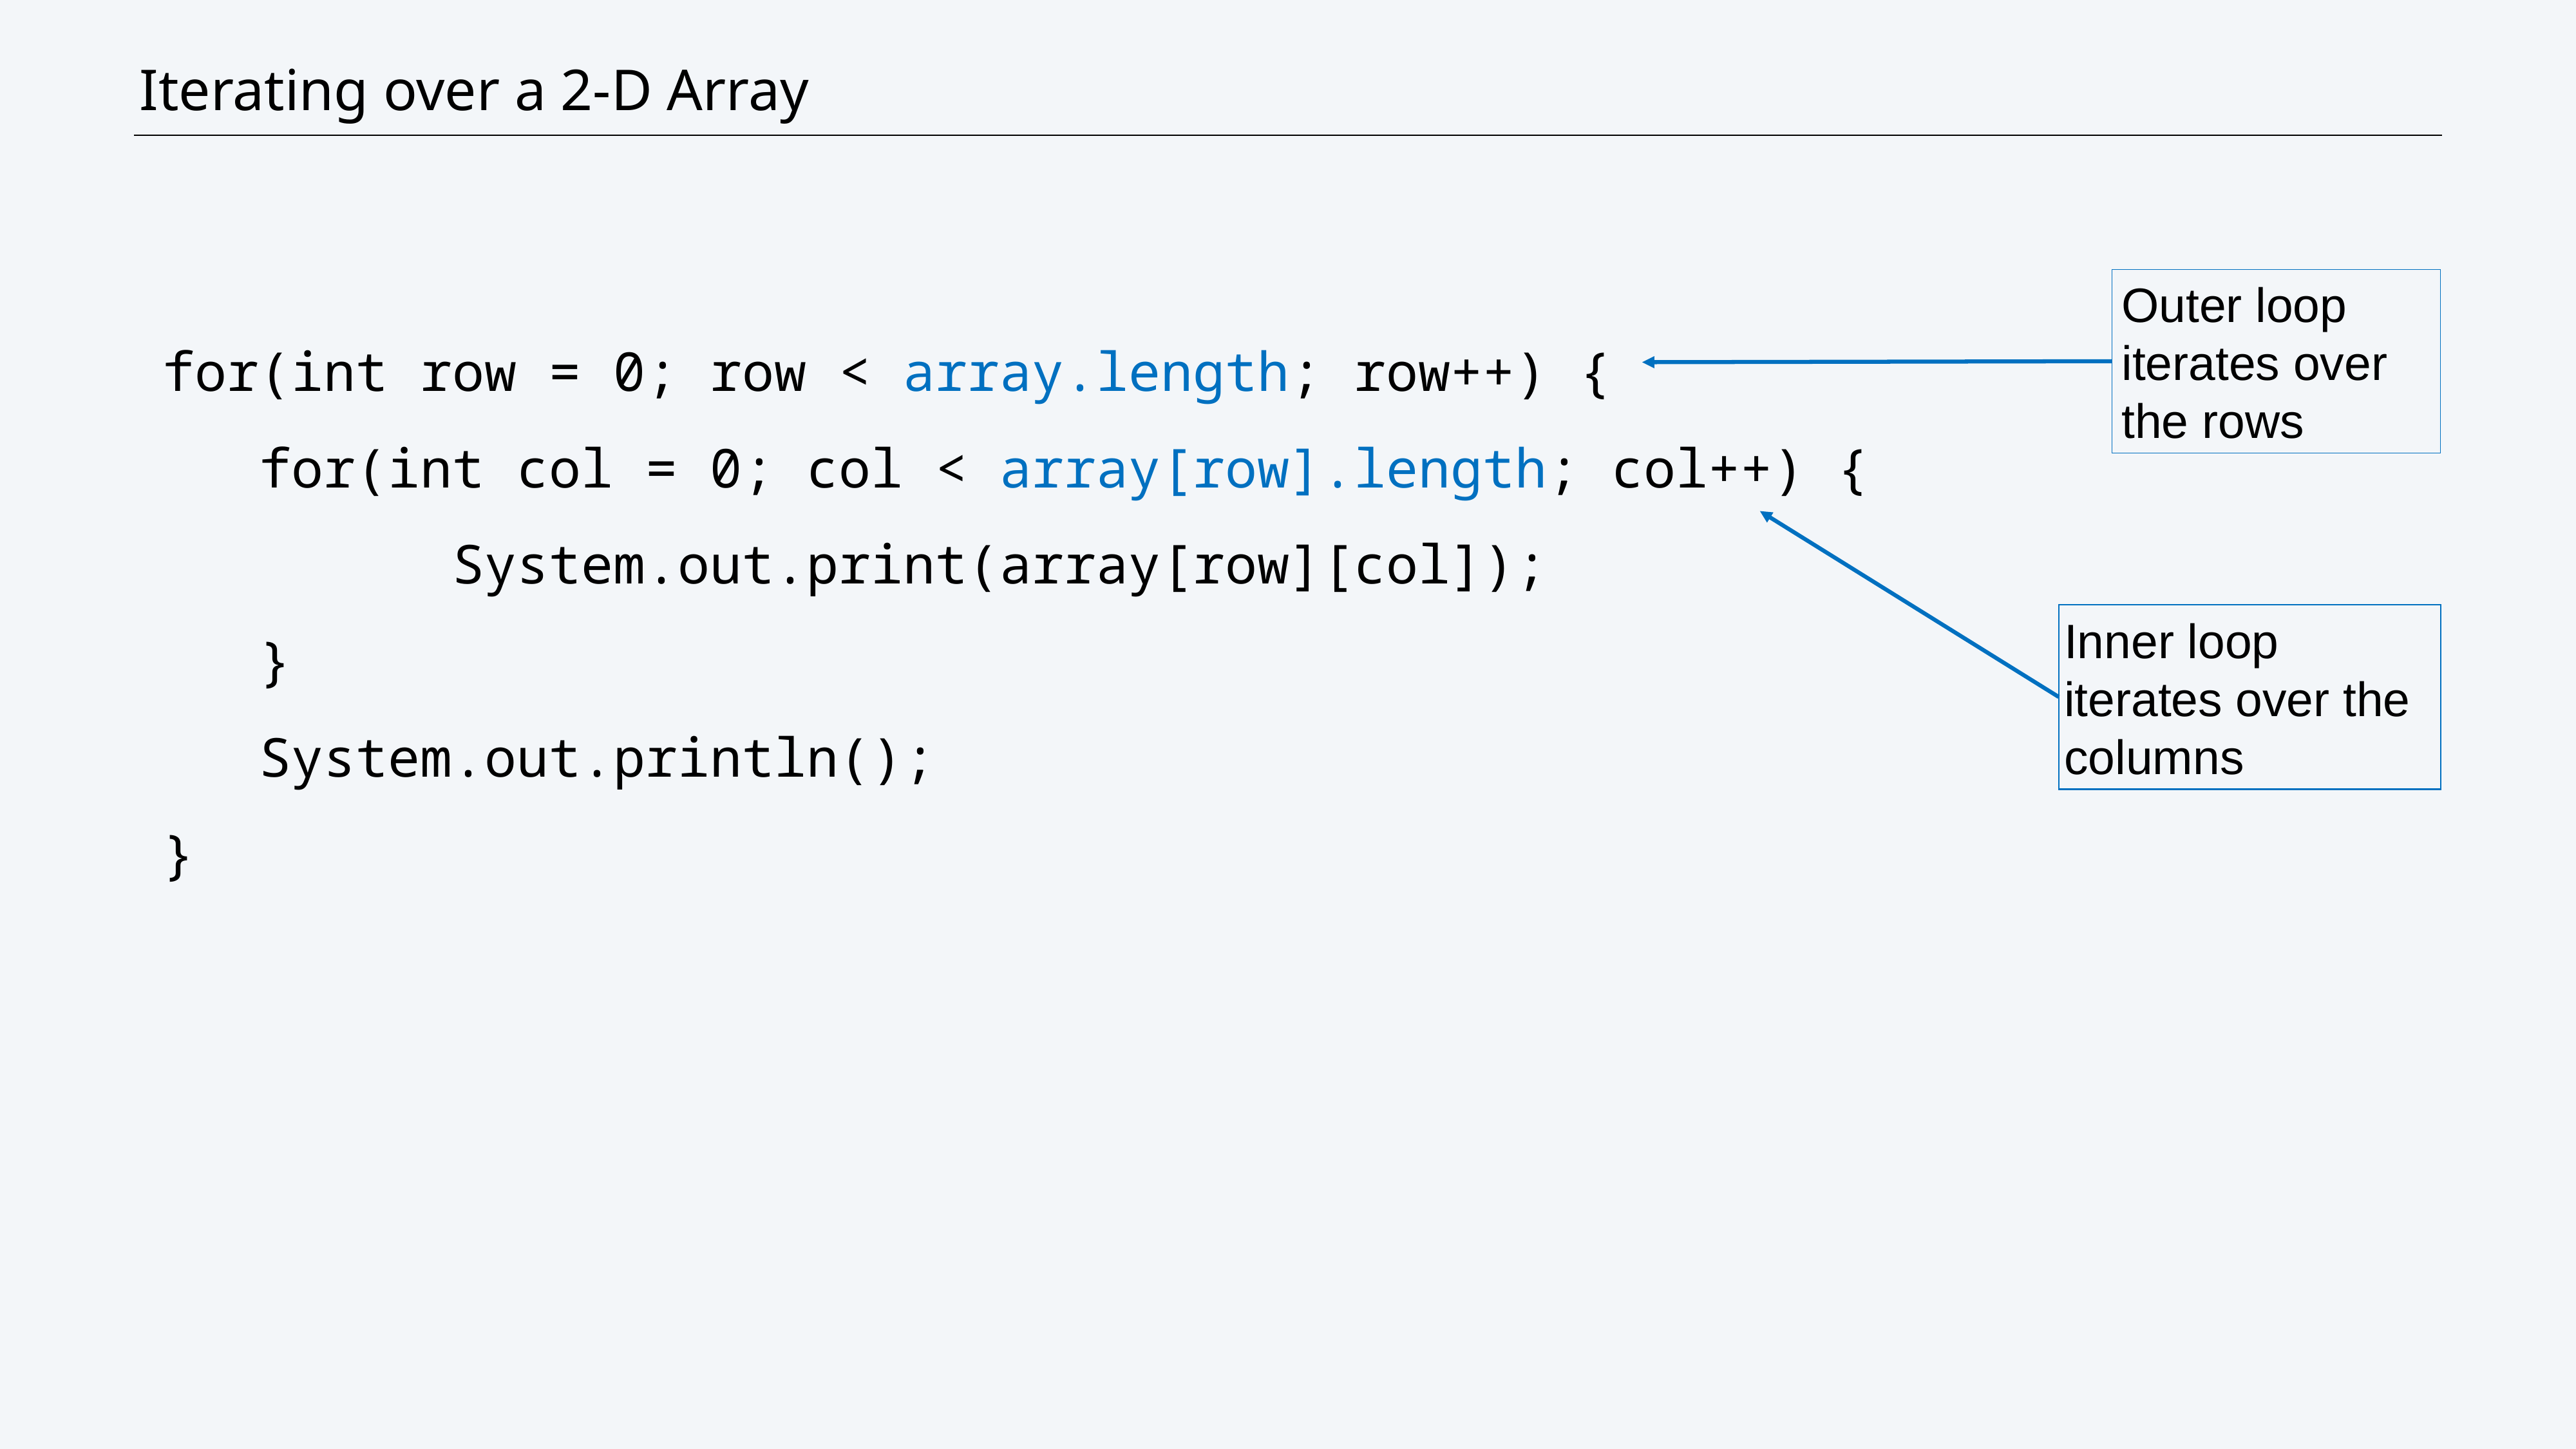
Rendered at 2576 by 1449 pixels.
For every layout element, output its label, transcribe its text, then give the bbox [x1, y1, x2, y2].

text_box Outer loop iterates over the rows [2112, 269, 2441, 453]
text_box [1759, 511, 2060, 697]
text_box for(int row = 0; row < array.length; row++) { for(int col = 0; col < array[row].length; col++) { System.out.print(array[row][col]); } System.out.println(); } [157, 299, 1916, 890]
text_box Inner loop iterates over the columns [2058, 604, 2441, 790]
title Iterating over a 2-D Array [133, 39, 2320, 136]
